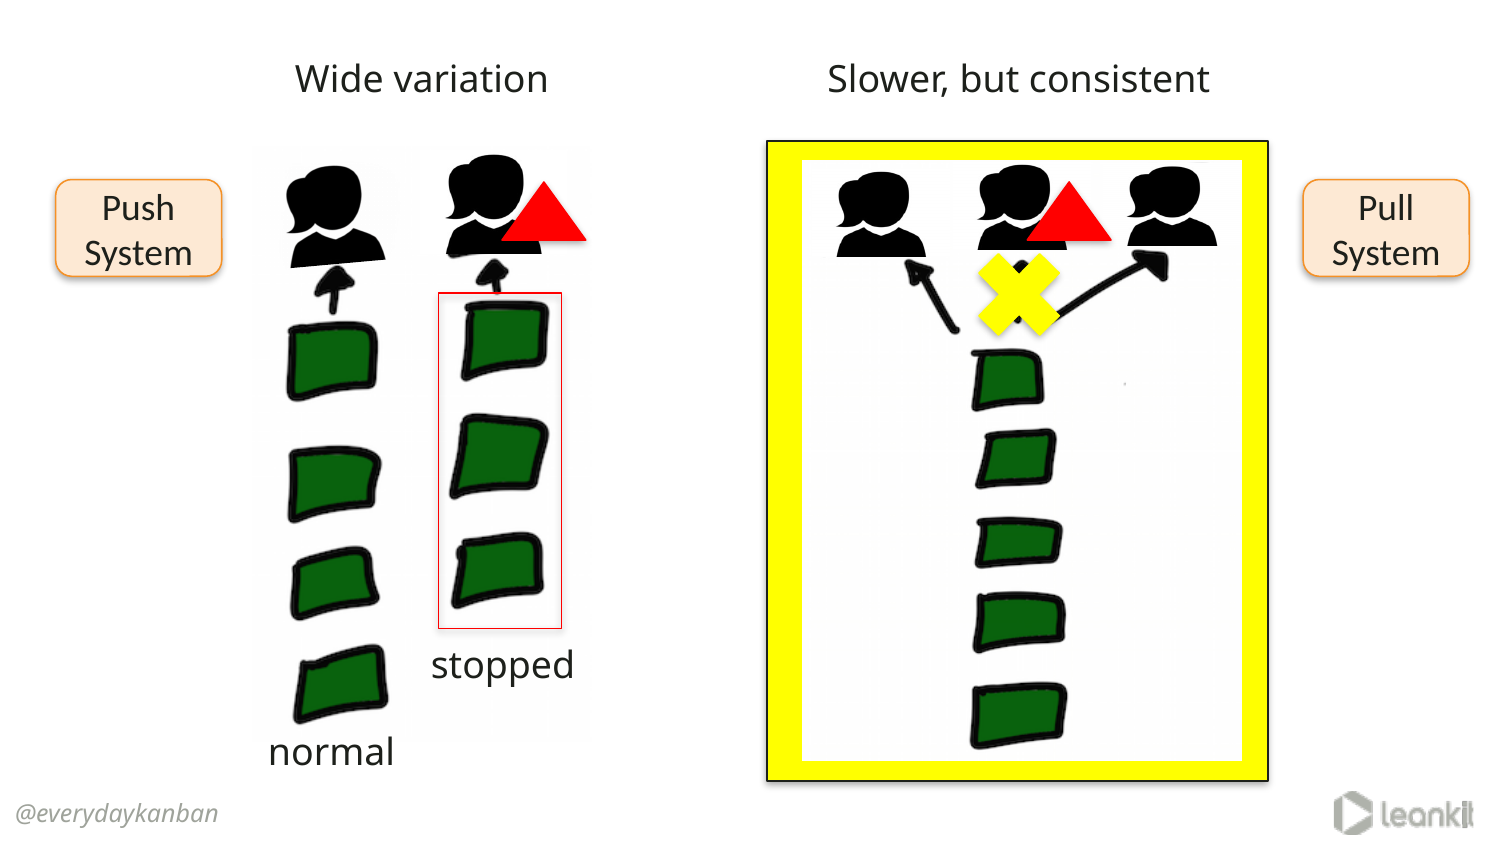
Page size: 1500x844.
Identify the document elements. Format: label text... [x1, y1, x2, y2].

text_box [766, 140, 1269, 782]
footer @everydaykanban [0, 782, 747, 844]
text_box Pull System [1302, 178, 1471, 278]
text_box Slower, but consistent [812, 47, 1226, 108]
text_box Wide variation [280, 47, 565, 108]
picture [801, 160, 1242, 761]
picture [252, 145, 593, 742]
text_box normal [253, 749, 411, 781]
text_box Push System [54, 178, 223, 278]
